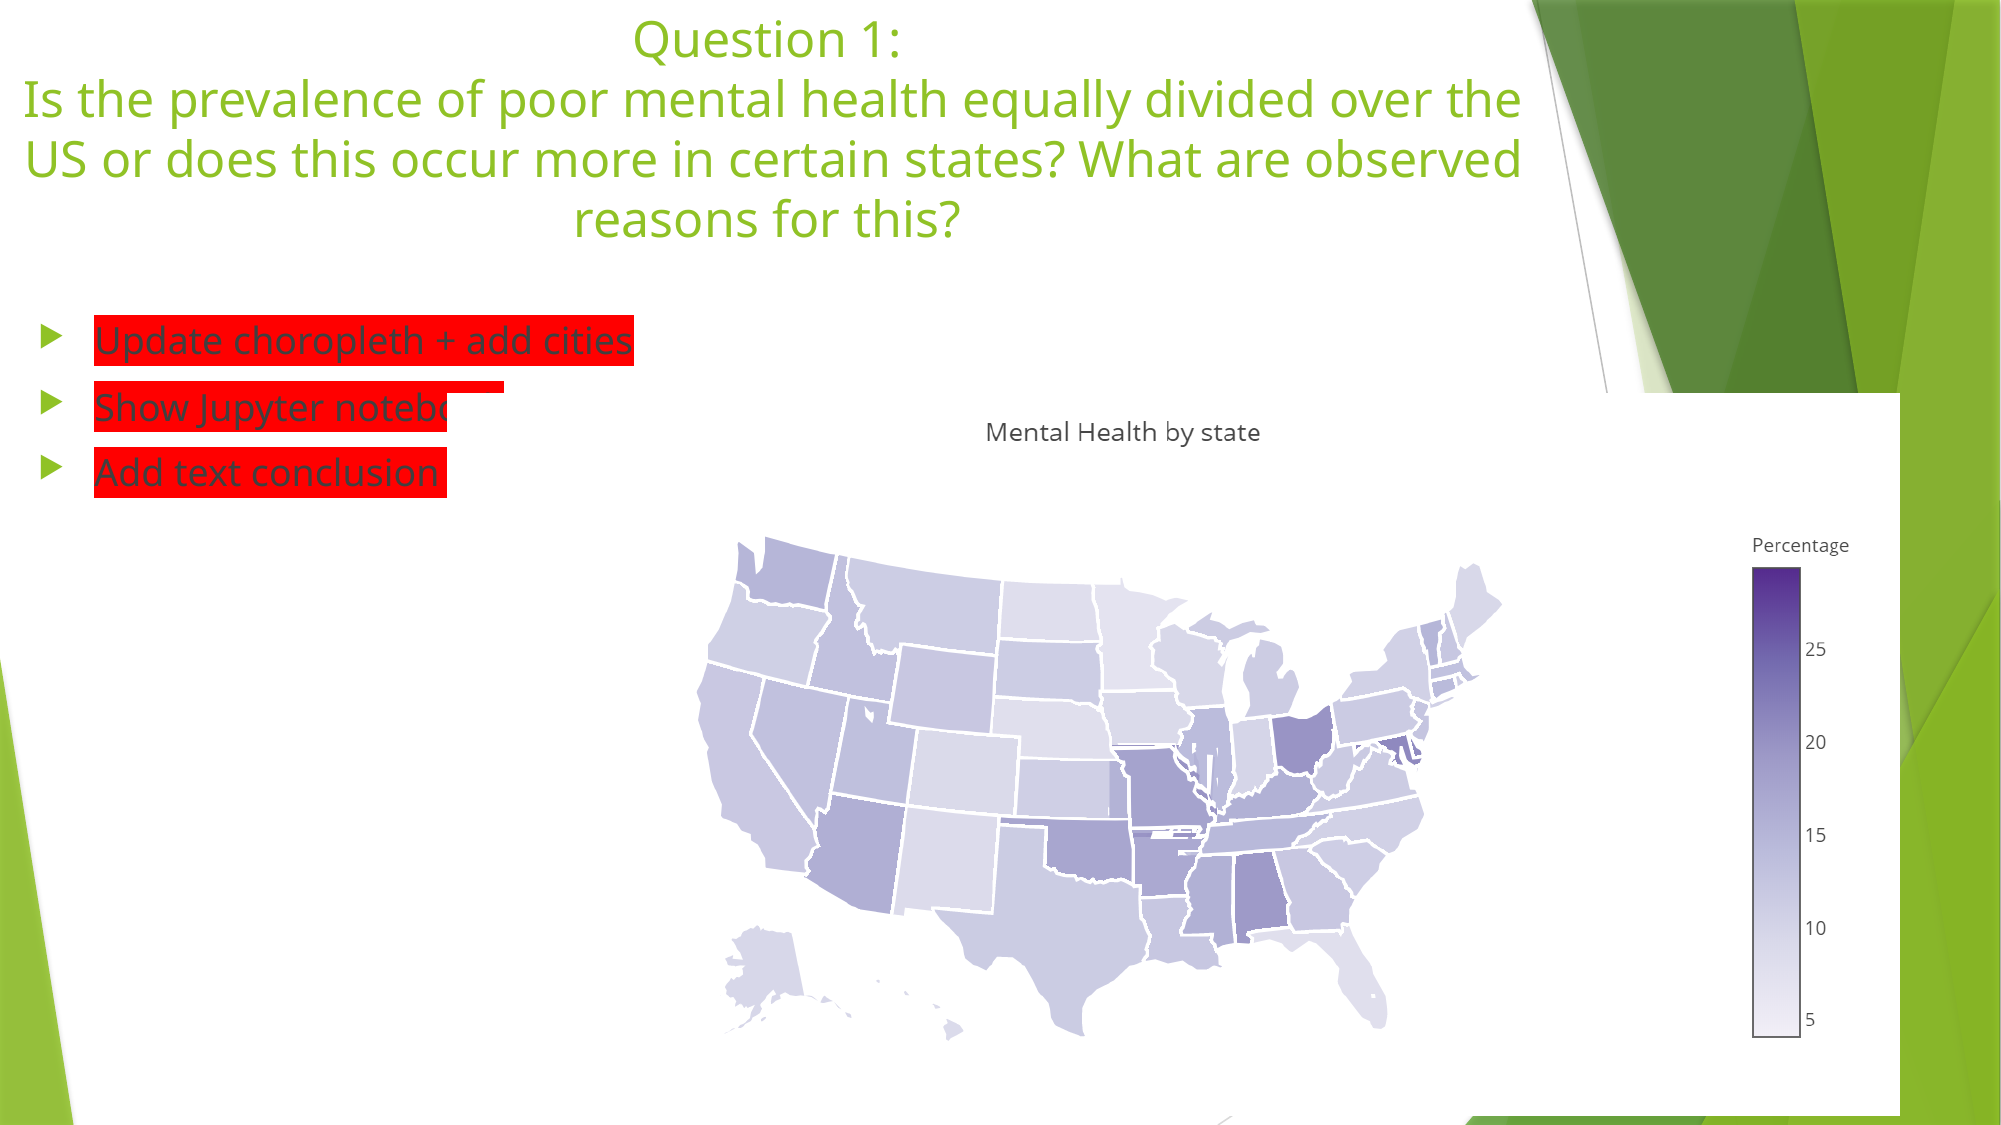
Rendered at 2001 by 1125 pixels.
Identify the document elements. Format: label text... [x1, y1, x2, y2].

title Question 1: Is the prevalence of poor mental health equally divided over the US or does this occur more in certain states? What are observed reasons for this? [0, 0, 1556, 327]
list Update choropleth + add cities Show Jupyter notebook Add text conclusion [23, 310, 1434, 947]
picture [446, 392, 1901, 1116]
